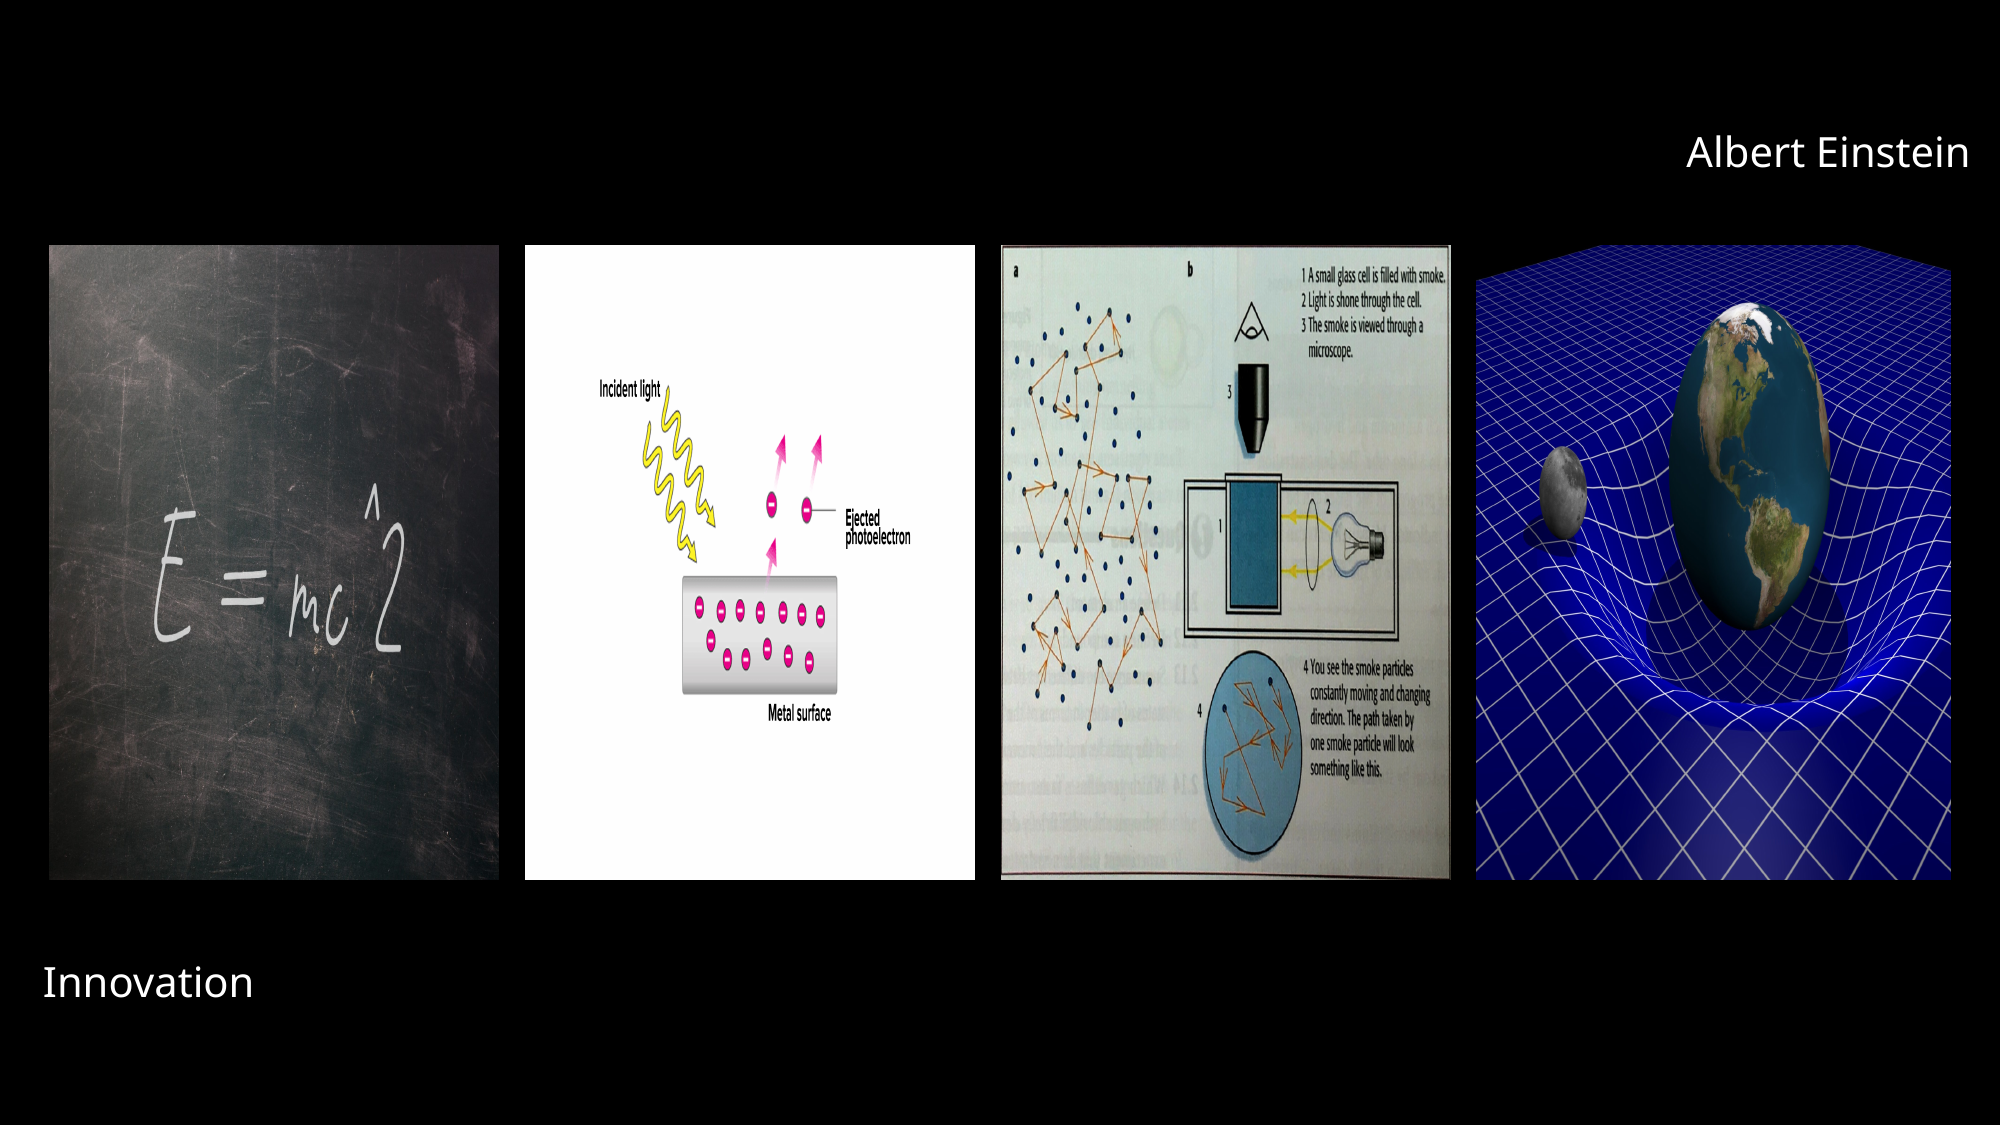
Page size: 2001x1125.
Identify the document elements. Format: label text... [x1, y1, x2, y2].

text_box Albert Einstein [1671, 118, 1986, 184]
picture [525, 245, 975, 880]
picture [49, 245, 499, 880]
picture [1001, 245, 1451, 880]
text_box Innovation [27, 948, 270, 1014]
picture [1476, 245, 1951, 880]
